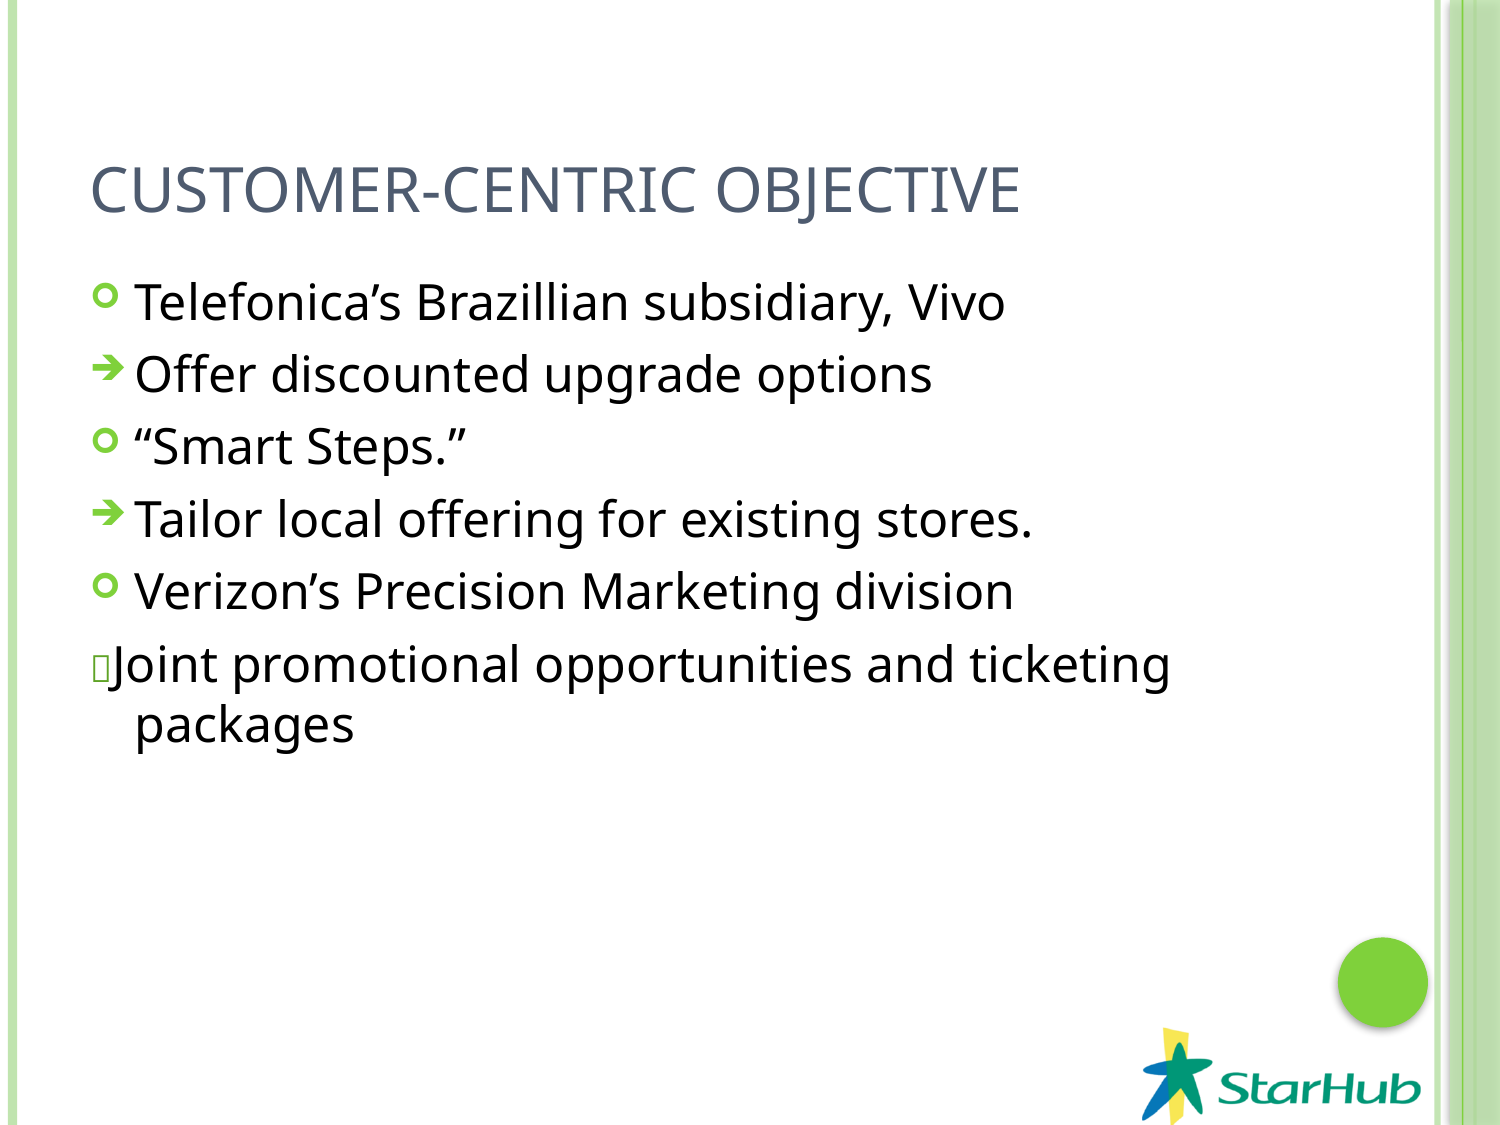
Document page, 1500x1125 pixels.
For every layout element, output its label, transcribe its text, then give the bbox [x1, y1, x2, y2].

list Telefonica’s Brazillian subsidiary, Vivo Offer discounted upgrade options “Smart Steps.” Tailor local offering for existing stores. Verizon’s Precision Marketing division Joint promotional opportunities and ticketing packages [75, 262, 1300, 1062]
title Customer-centric Objective [75, 45, 1300, 233]
picture [1124, 1024, 1438, 1125]
